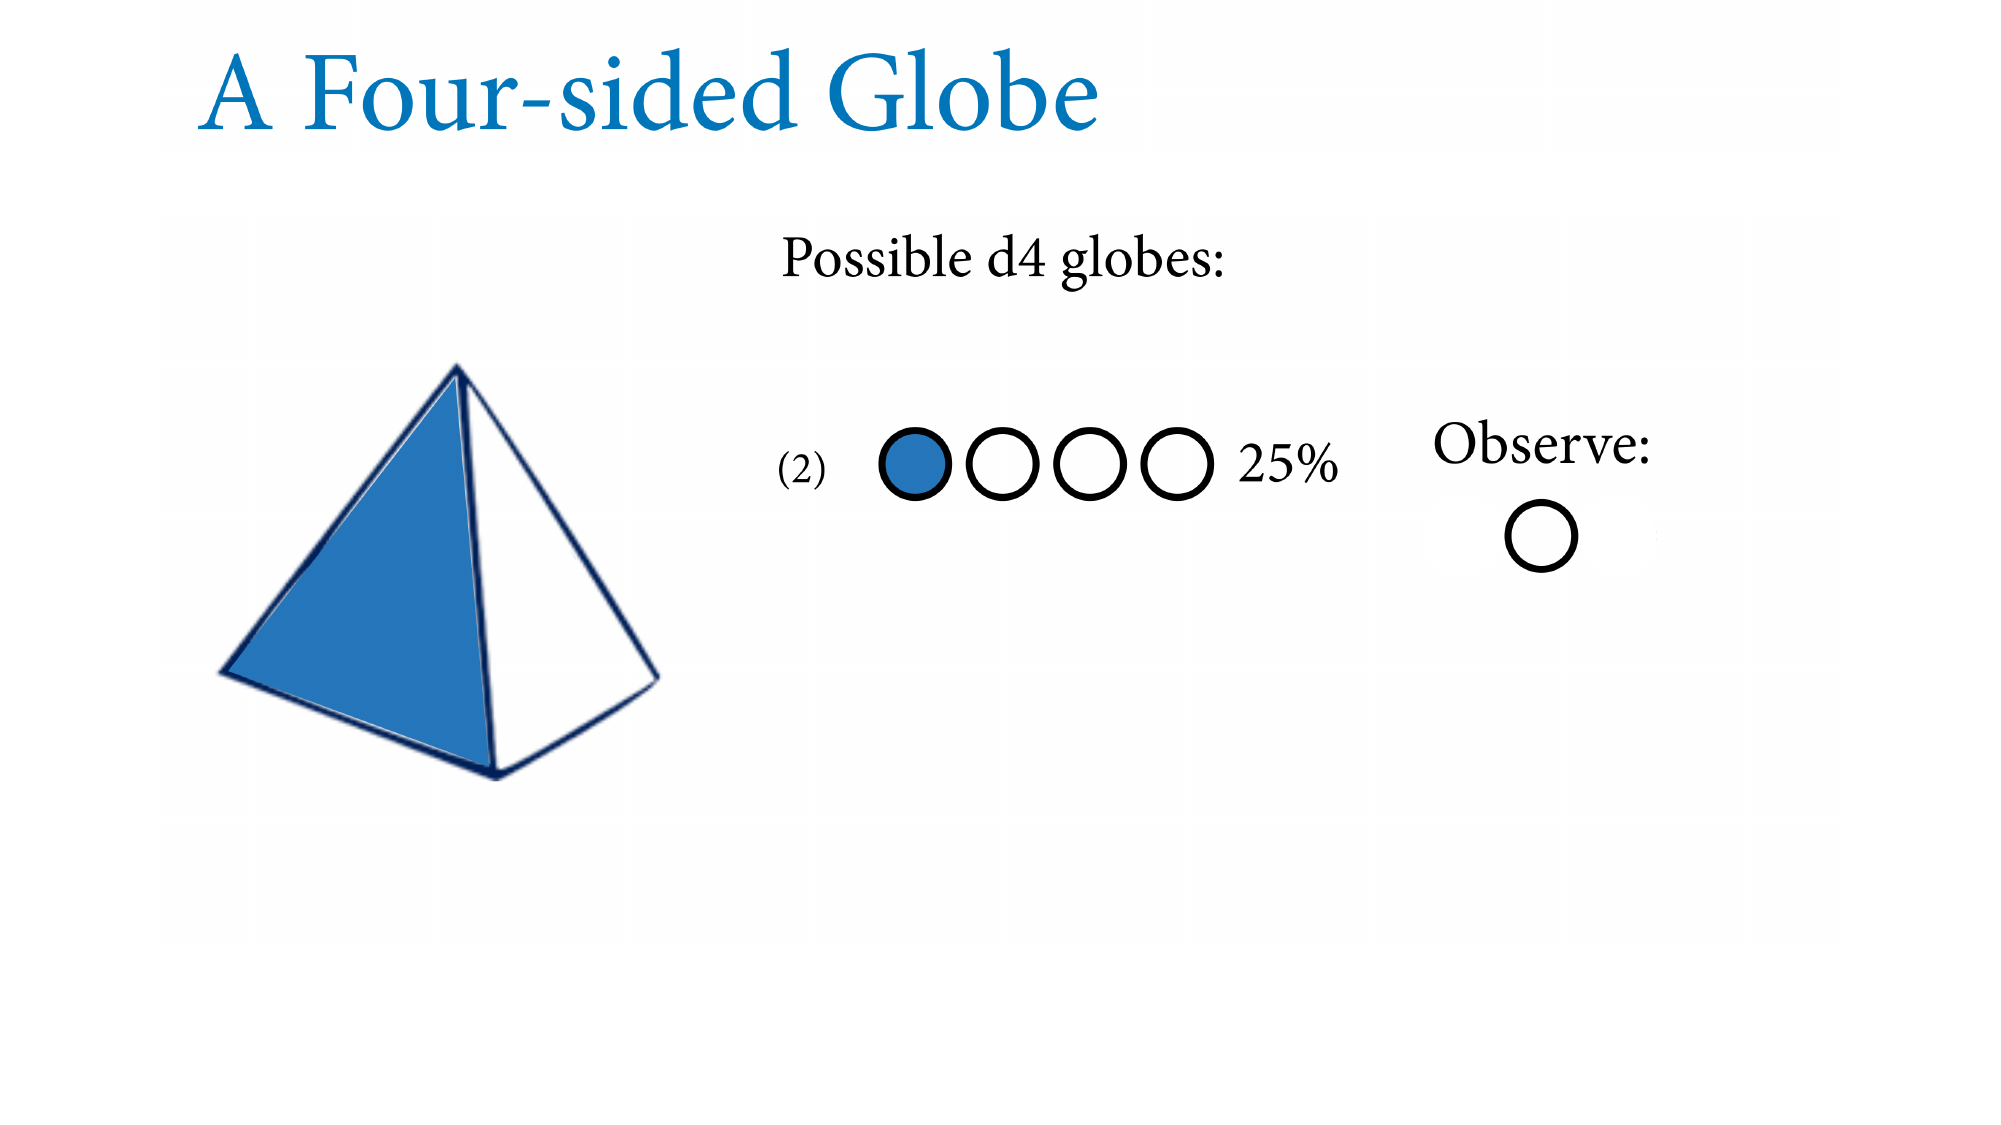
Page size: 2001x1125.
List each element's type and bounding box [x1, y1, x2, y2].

picture [156, 202, 1844, 949]
picture [156, 0, 1842, 152]
